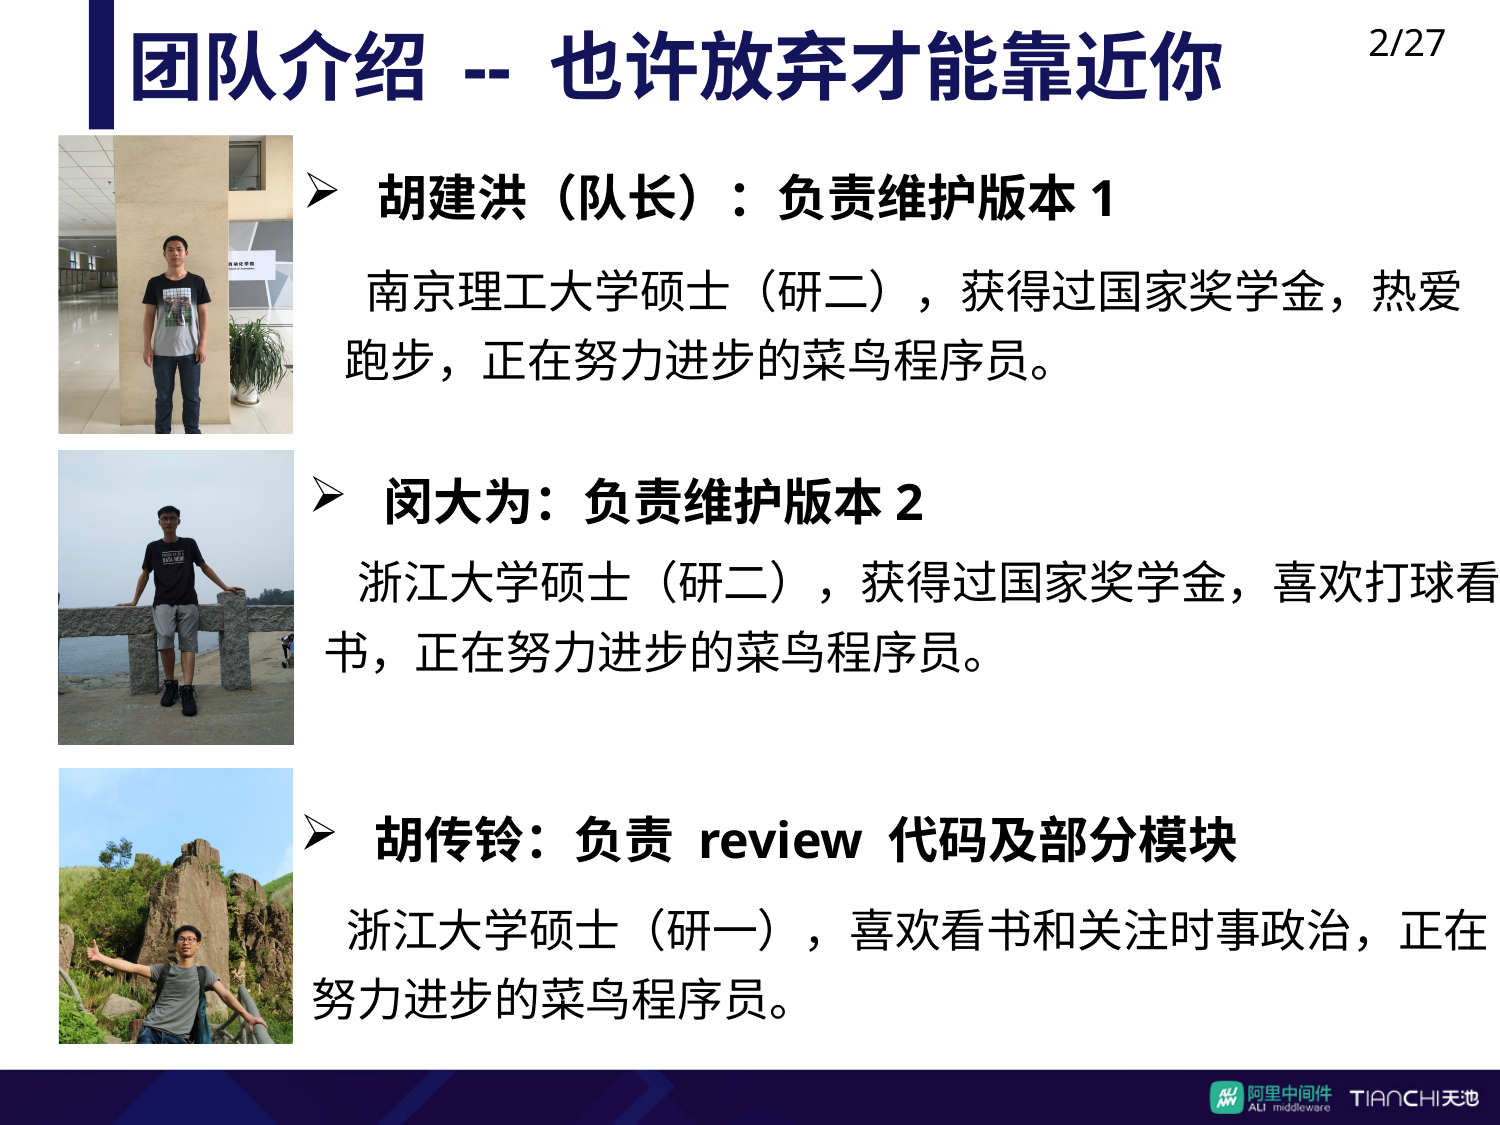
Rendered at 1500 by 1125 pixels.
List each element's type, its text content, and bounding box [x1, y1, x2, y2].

text_box 闵大为：负责维护版本2 [293, 433, 1500, 539]
text_box 胡建洪（队长）：负责维护版本1 [287, 129, 1500, 235]
picture [0, 0, 1500, 1125]
text_box [88, 0, 114, 130]
text_box 浙江大学硕士（研二），获得过国家奖学金，喜欢打球看书，正在努力进步的菜鸟程序员。 [308, 527, 1500, 686]
text_box 2/27 [1309, 0, 1484, 71]
text_box 浙江大学硕士（研一），喜欢看书和关注时事政治，正在努力进步的菜鸟程序员。 [298, 875, 1500, 1034]
text_box 胡传铃：负责 review 代码及部分模块 [297, 771, 1500, 875]
text_box 南京理工大学硕士（研二），获得过国家奖学金，热爱跑步，正在努力进步的菜鸟程序员。 [329, 241, 1500, 394]
text_box 团队介绍 -- 也许放弃才能靠近你 [114, 11, 1279, 117]
